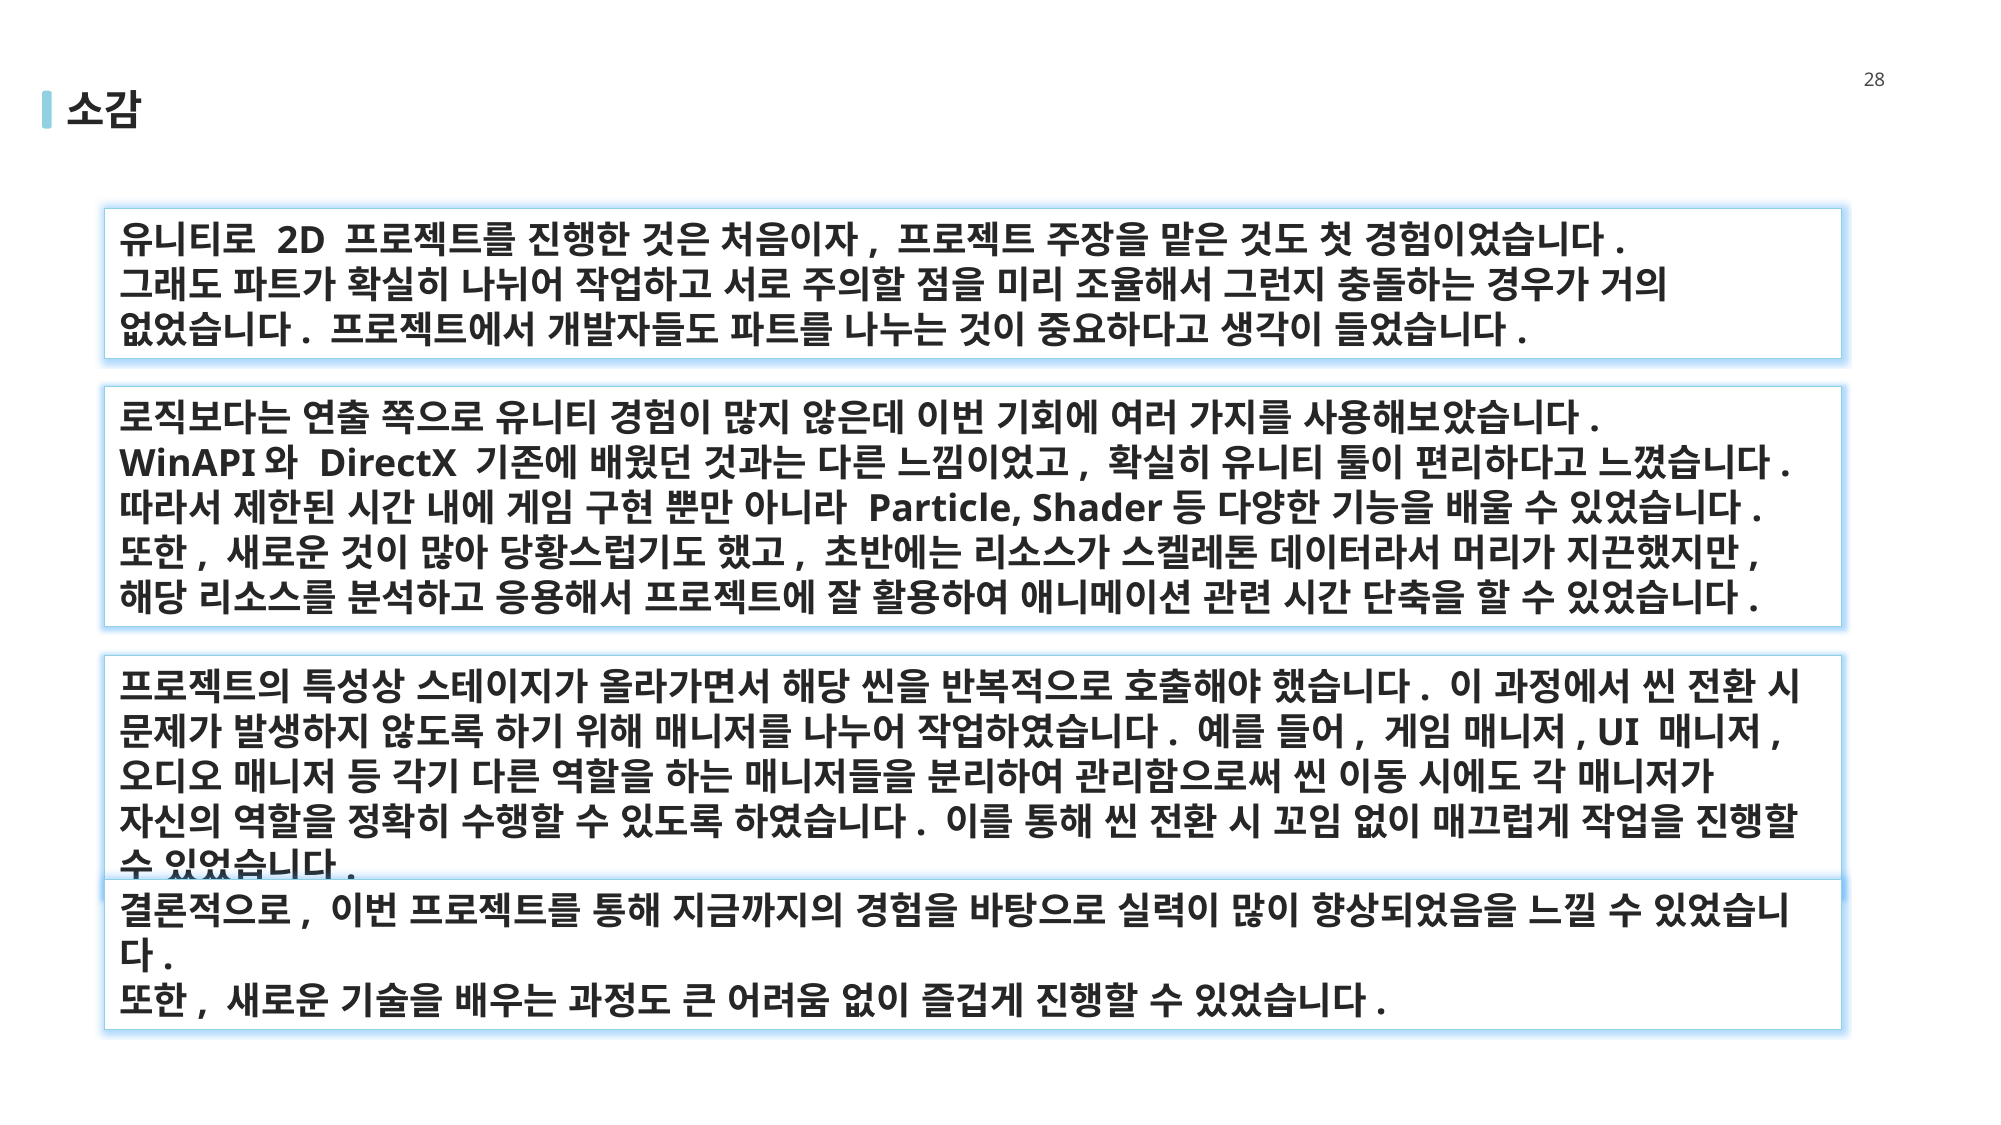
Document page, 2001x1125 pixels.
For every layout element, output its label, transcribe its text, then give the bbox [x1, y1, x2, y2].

text_box [41, 90, 51, 130]
slide_number 28 [1450, 50, 1901, 111]
text_box 로직보다는 연출 쪽으로 유니티 경험이 많지 않은데 이번 기회에 여러 가지를 사용해보았습니다. WinAPI와 DirectX 기존에 배웠던 것과는 다른 느낌이었고, 확실히 유니티 툴이 편리하다고 느꼈습니다. 따라서 제한된 시간 내에 게임 구현 뿐만 아니라 Particle, Shader등 다양한 기능을 배울 수 있었습니다. 또한, 새로운 것이 많아 당황스럽기도 했고, 초반에는 리소스가 스켈레톤 데이터라서 머리가 지끈했지만, 해당 리소스를 분석하고 응용해서 프로젝트에 잘 활용하여 애니메이션 관련 시간 단축을 할 수 있었습니다. [104, 386, 1842, 627]
text_box 프로젝트의 특성상 스테이지가 올라가면서 해당 씬을 반복적으로 호출해야 했습니다. 이 과정에서 씬 전환 시 문제가 발생하지 않도록 하기 위해 매니저를 나누어 작업하였습니다. 예를 들어, 게임 매니저, UI 매니저, 오디오 매니저 등 각기 다른 역할을 하는 매니저들을 분리하여 관리함으로써 씬 이동 시에도 각 매니저가 자신의 역할을 정확히 수행할 수 있도록 하였습니다. 이를 통해 씬 전환 시 꼬임 없이 매끄럽게 작업을 진행할 수 있었습니다. [104, 655, 1842, 871]
text_box 결론적으로, 이번 프로젝트를 통해 지금까지의 경험을 바탕으로 실력이 많이 향상되었음을 느낄 수 있었습니다. 또한, 새로운 기술을 배우는 과정도 큰 어려움 없이 즐겁게 진행할 수 있었습니다. [104, 879, 1842, 1030]
text_box 소감 [51, 76, 684, 142]
text_box 유니티로 2D 프로젝트를 진행한 것은 처음이자, 프로젝트 주장을 맡은 것도 첫 경험이었습니다. 그래도 파트가 확실히 나뉘어 작업하고 서로 주의할 점을 미리 조율해서 그런지 충돌하는 경우가 거의 없었습니다. 프로젝트에서 개발자들도 파트를 나누는 것이 중요하다고 생각이 들었습니다. [104, 208, 1842, 359]
